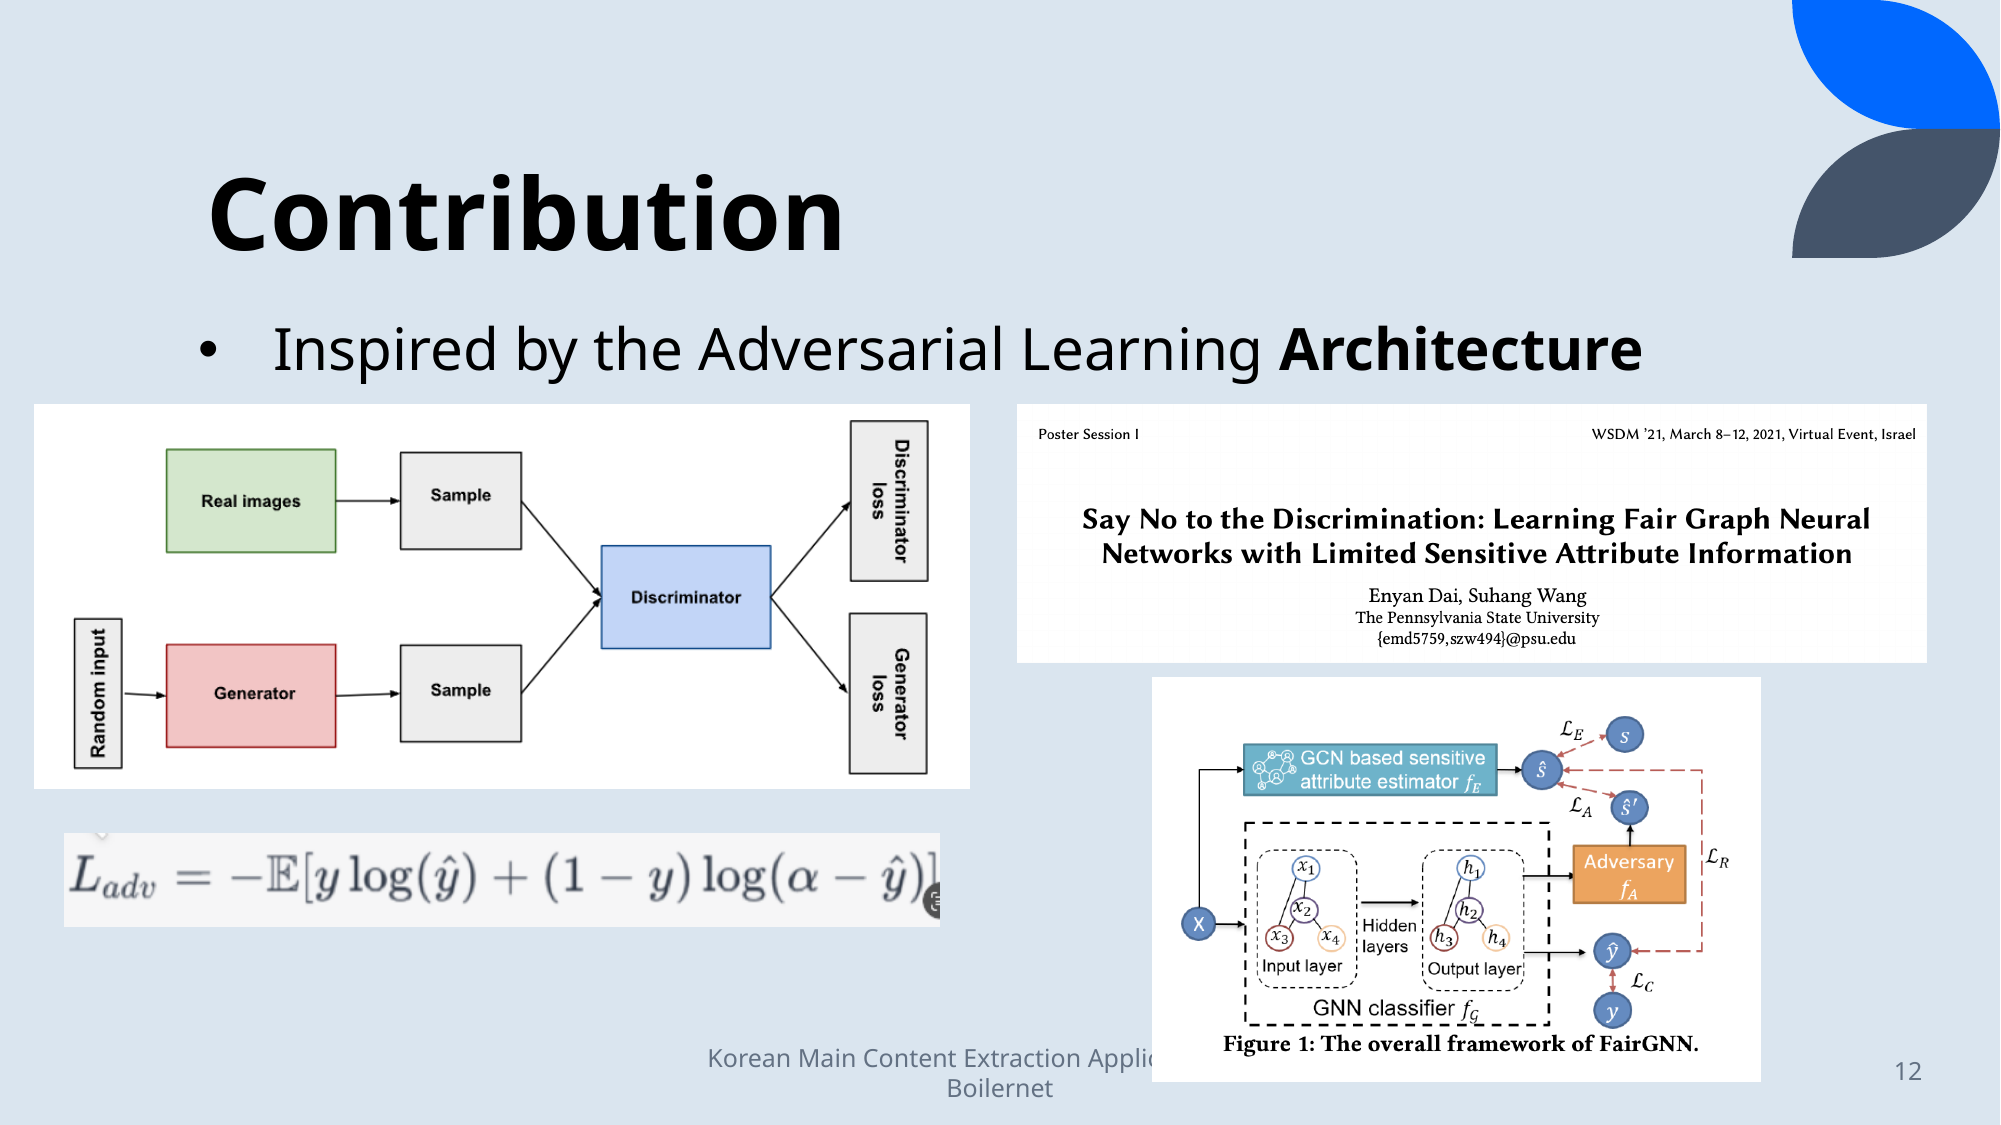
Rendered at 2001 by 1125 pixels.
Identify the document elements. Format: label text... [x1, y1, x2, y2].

title Contribution [191, 22, 1796, 280]
picture [64, 833, 940, 927]
picture [33, 404, 970, 789]
picture [1152, 677, 1761, 1082]
picture [1017, 404, 1927, 663]
footer Korean Main Content Extraction Application using Boilernet [662, 1042, 1338, 1103]
list Inspired by the Adversarial Learning Architecture [183, 312, 1788, 866]
slide_number 12 [1665, 1042, 1938, 1103]
